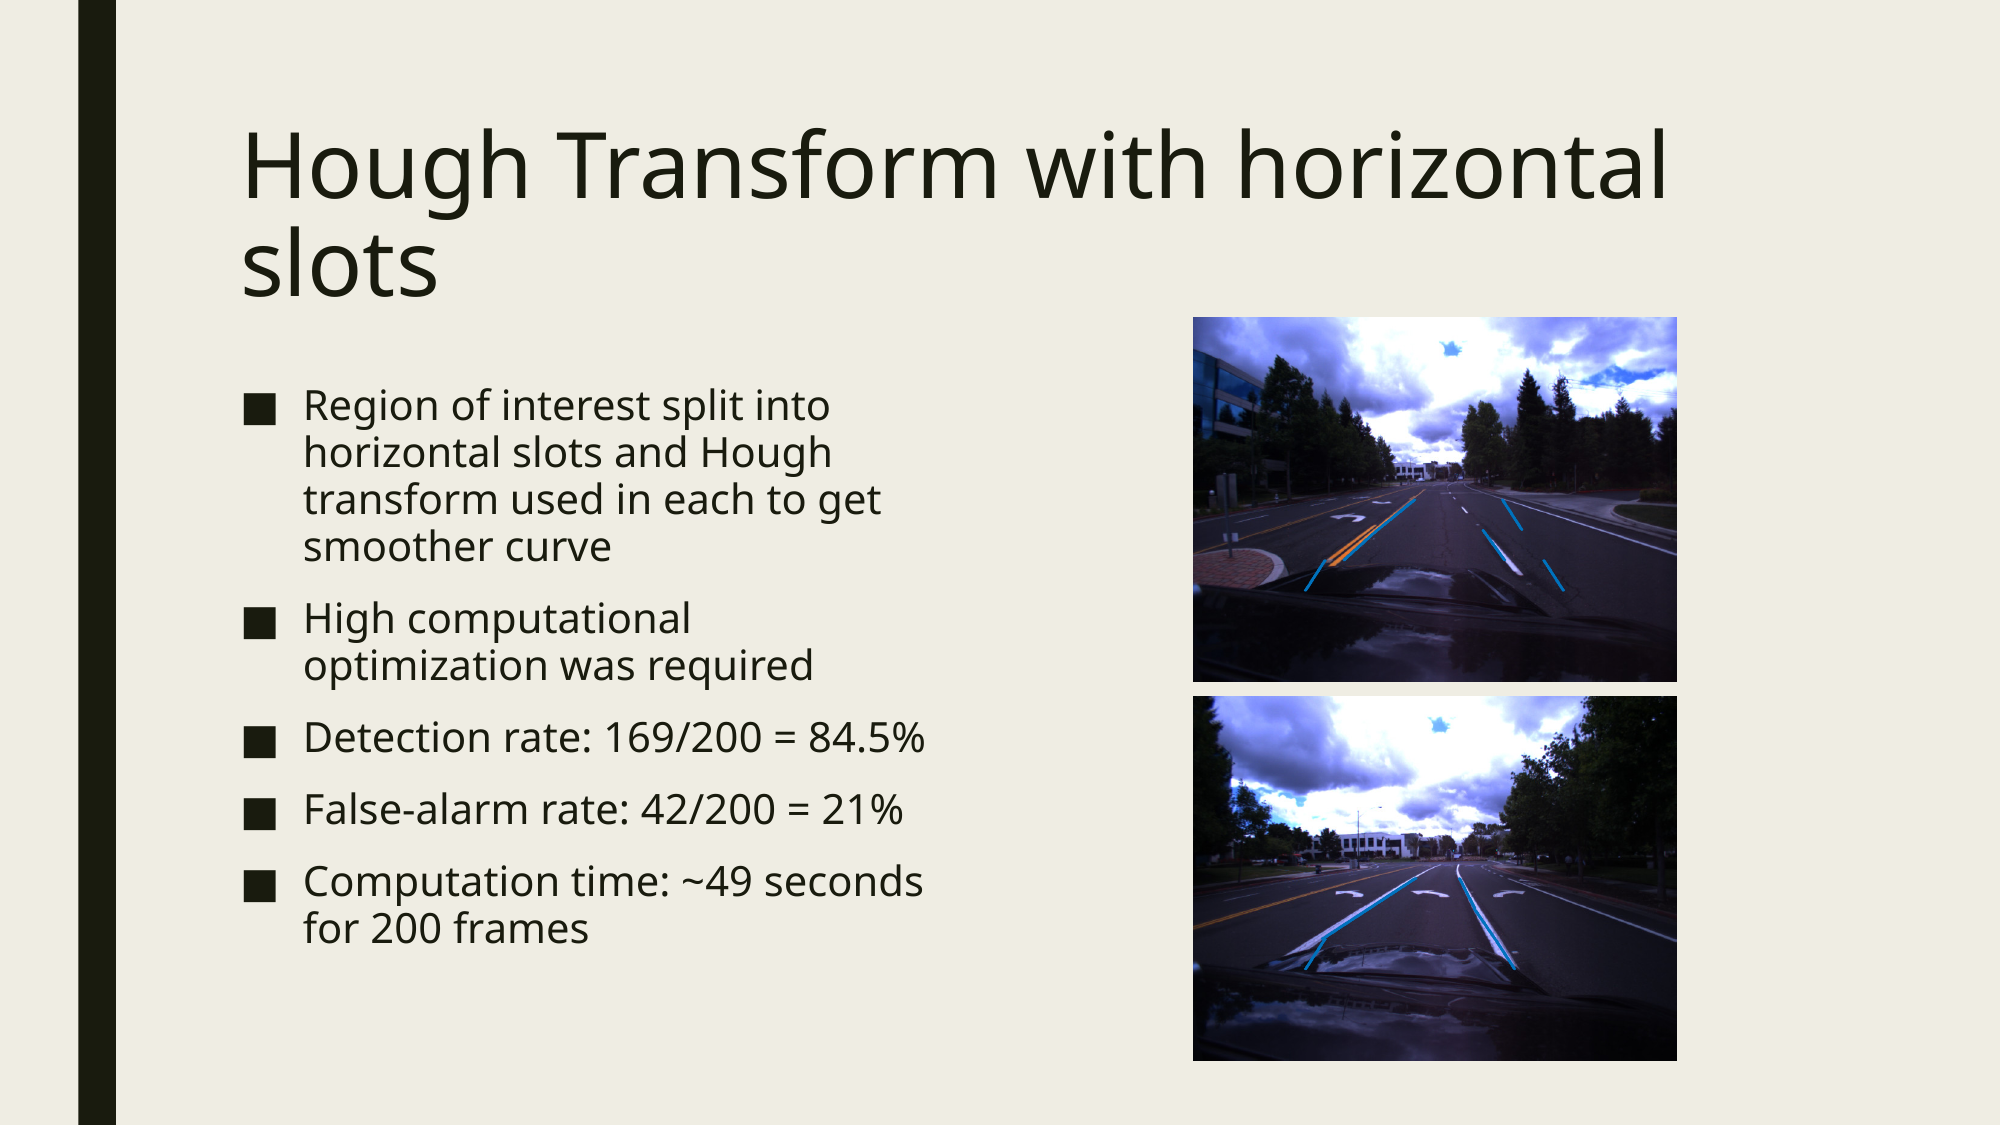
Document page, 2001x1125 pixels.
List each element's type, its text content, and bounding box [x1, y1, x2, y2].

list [1115, 289, 1756, 668]
list Region of interest split into horizontal slots and Hough transform used in each to get smoother curve High computational optimization was required Detection rate: 169/200 = 84.5% False-alarm rate: 42/200 = 21% Computation time: ~49 seconds for 200 frames [225, 375, 955, 963]
picture [1115, 668, 1756, 1119]
title Hough Transform with horizontal slots [225, 112, 1800, 357]
